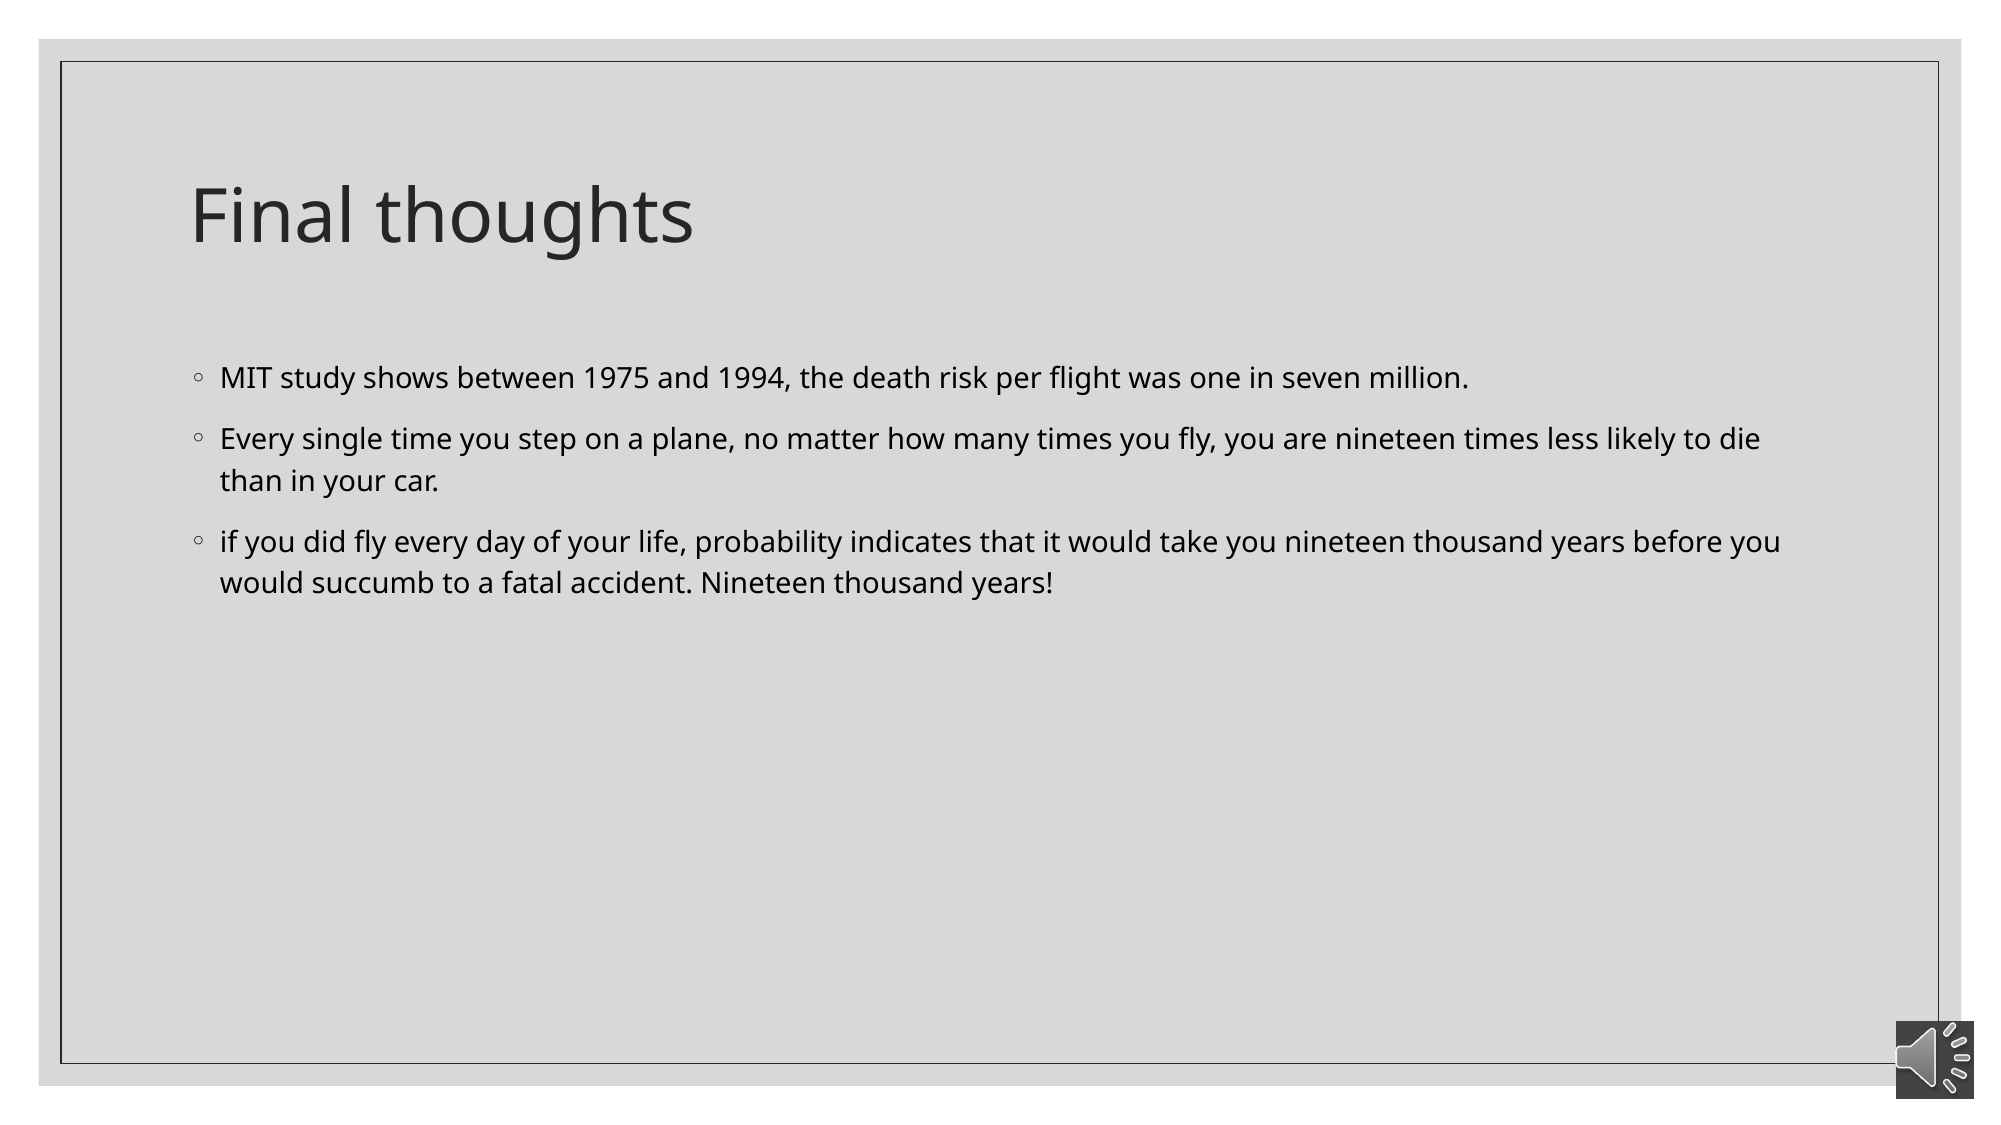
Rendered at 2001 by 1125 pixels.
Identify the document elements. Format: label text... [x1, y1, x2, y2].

picture [1894, 1019, 1975, 1100]
list MIT study shows between 1975 and 1994, the death risk per flight was one in seven million. Every single time you step on a plane, no matter how many times you fly, you are nineteen times less likely to die than in your car. if you did fly every day of your life, probability indicates that it would take you nineteen thousand years before you would succumb to a fatal accident. Nineteen thousand years! [174, 345, 1825, 977]
title Final thoughts [174, 105, 1825, 331]
